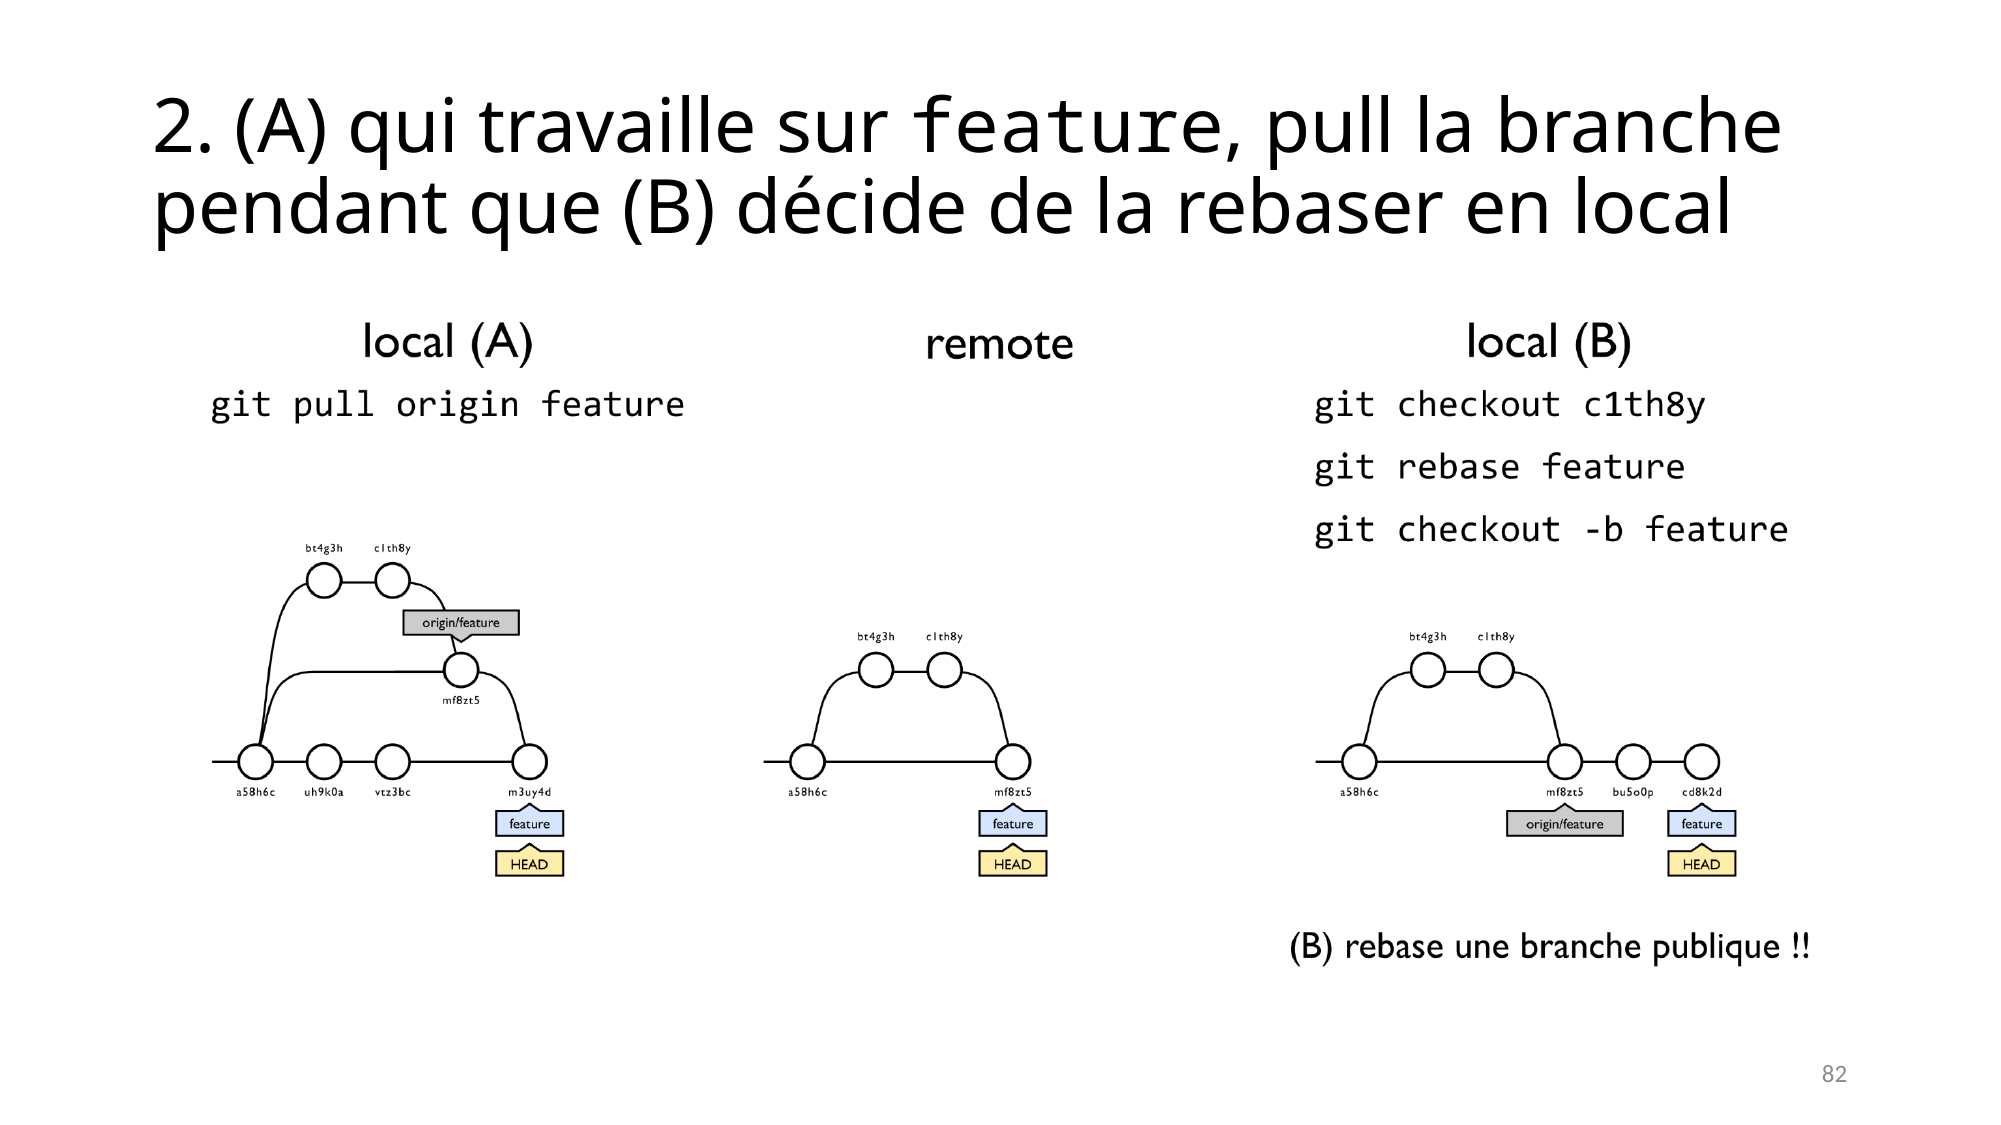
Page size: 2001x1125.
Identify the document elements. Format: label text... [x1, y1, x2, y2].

slide_number 82 [1412, 1042, 1863, 1103]
title 2. (A) qui travaille sur feature, pull la branche pendant que (B) décide de la rebaser en local [137, 59, 1863, 278]
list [137, 299, 1863, 1014]
